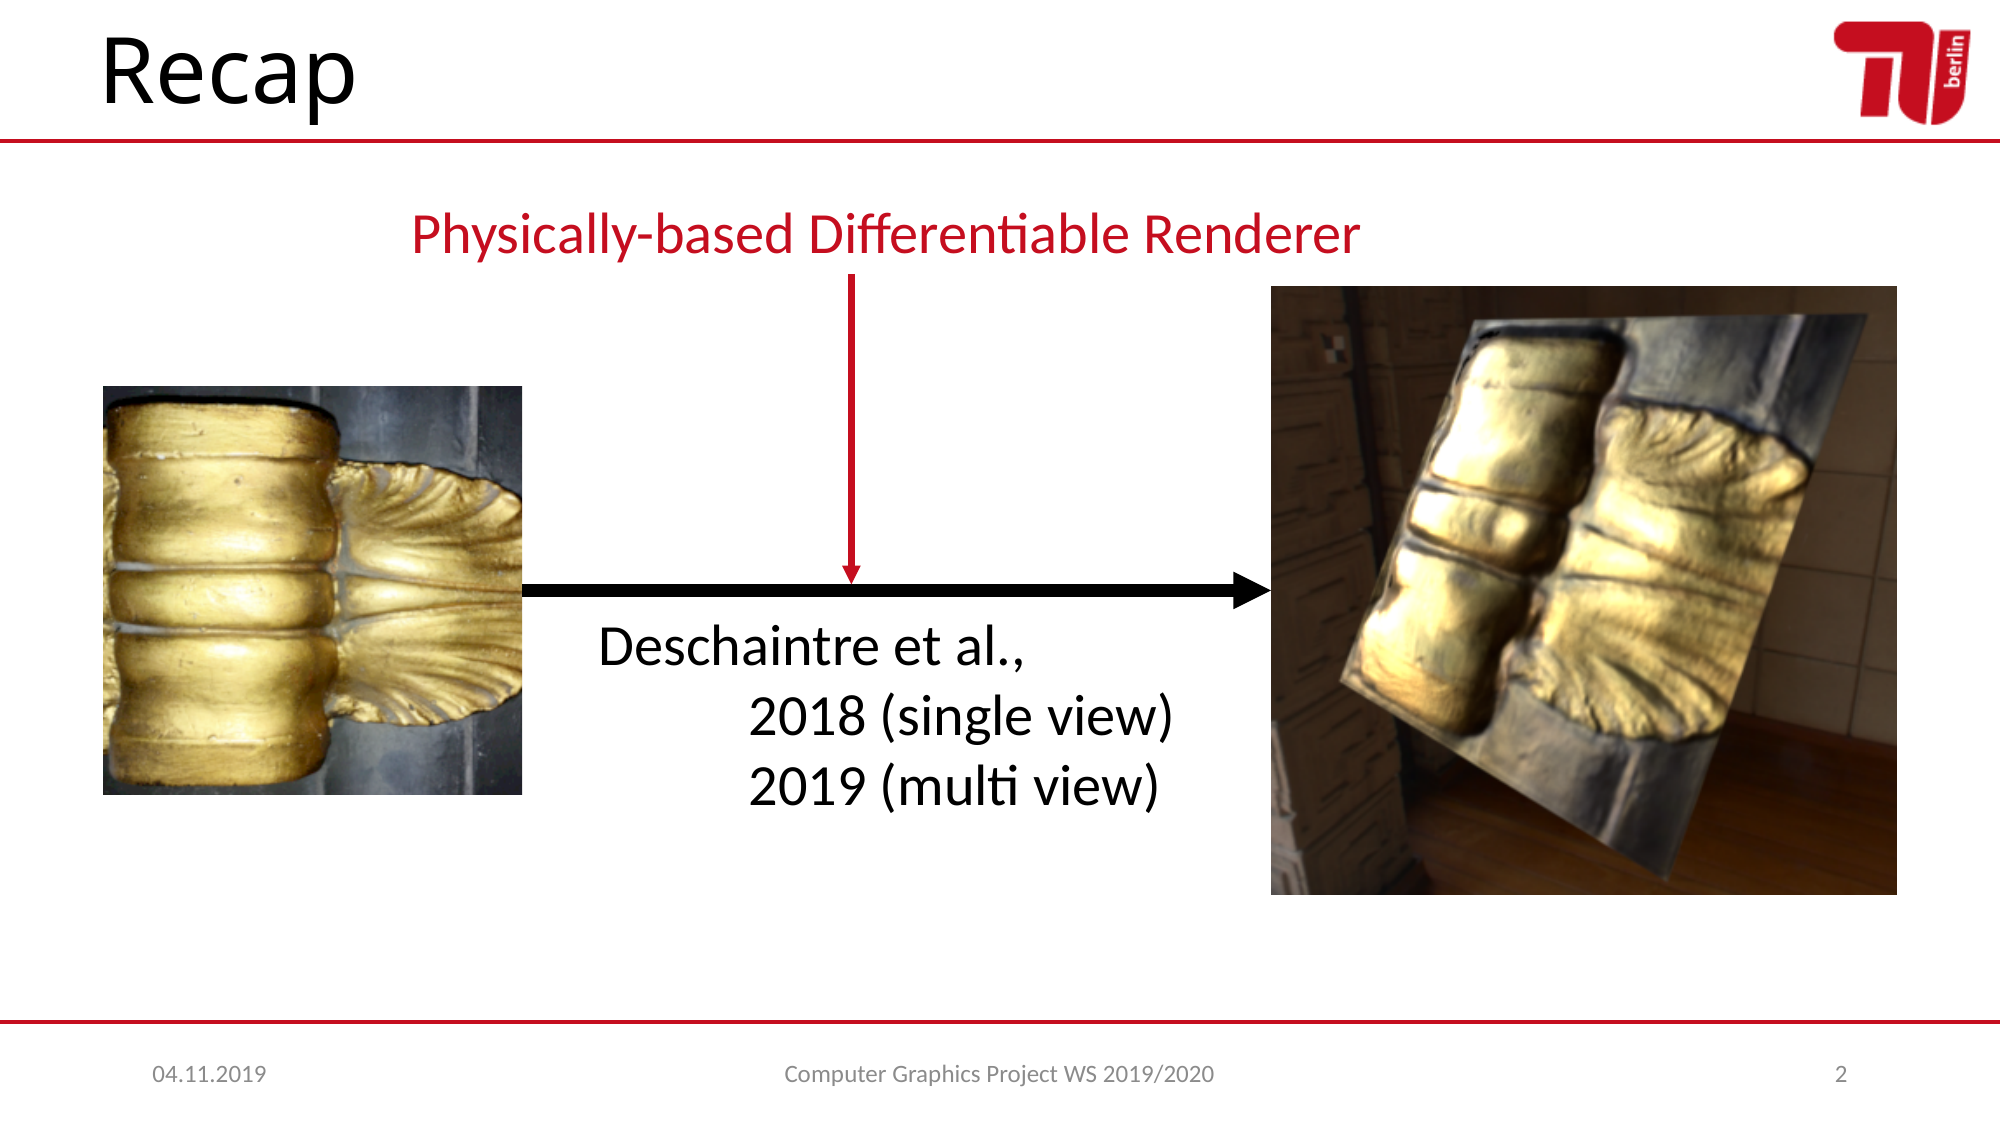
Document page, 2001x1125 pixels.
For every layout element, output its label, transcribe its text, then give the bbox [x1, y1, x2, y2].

text_box Physically-based Differentiable Renderer [396, 188, 1378, 273]
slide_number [137, 1042, 588, 1103]
slide_number 2 [1412, 1042, 1863, 1103]
list [83, 196, 1897, 985]
picture [1809, 14, 1980, 133]
text_box Deschaintre et al., 2018 (single view) 2019 (multi view) [583, 600, 1190, 825]
footer Computer Graphics Project WS 2019/2020 [662, 1042, 1338, 1103]
picture [1271, 286, 1897, 895]
picture [103, 386, 523, 795]
title Recap [83, 0, 1809, 165]
